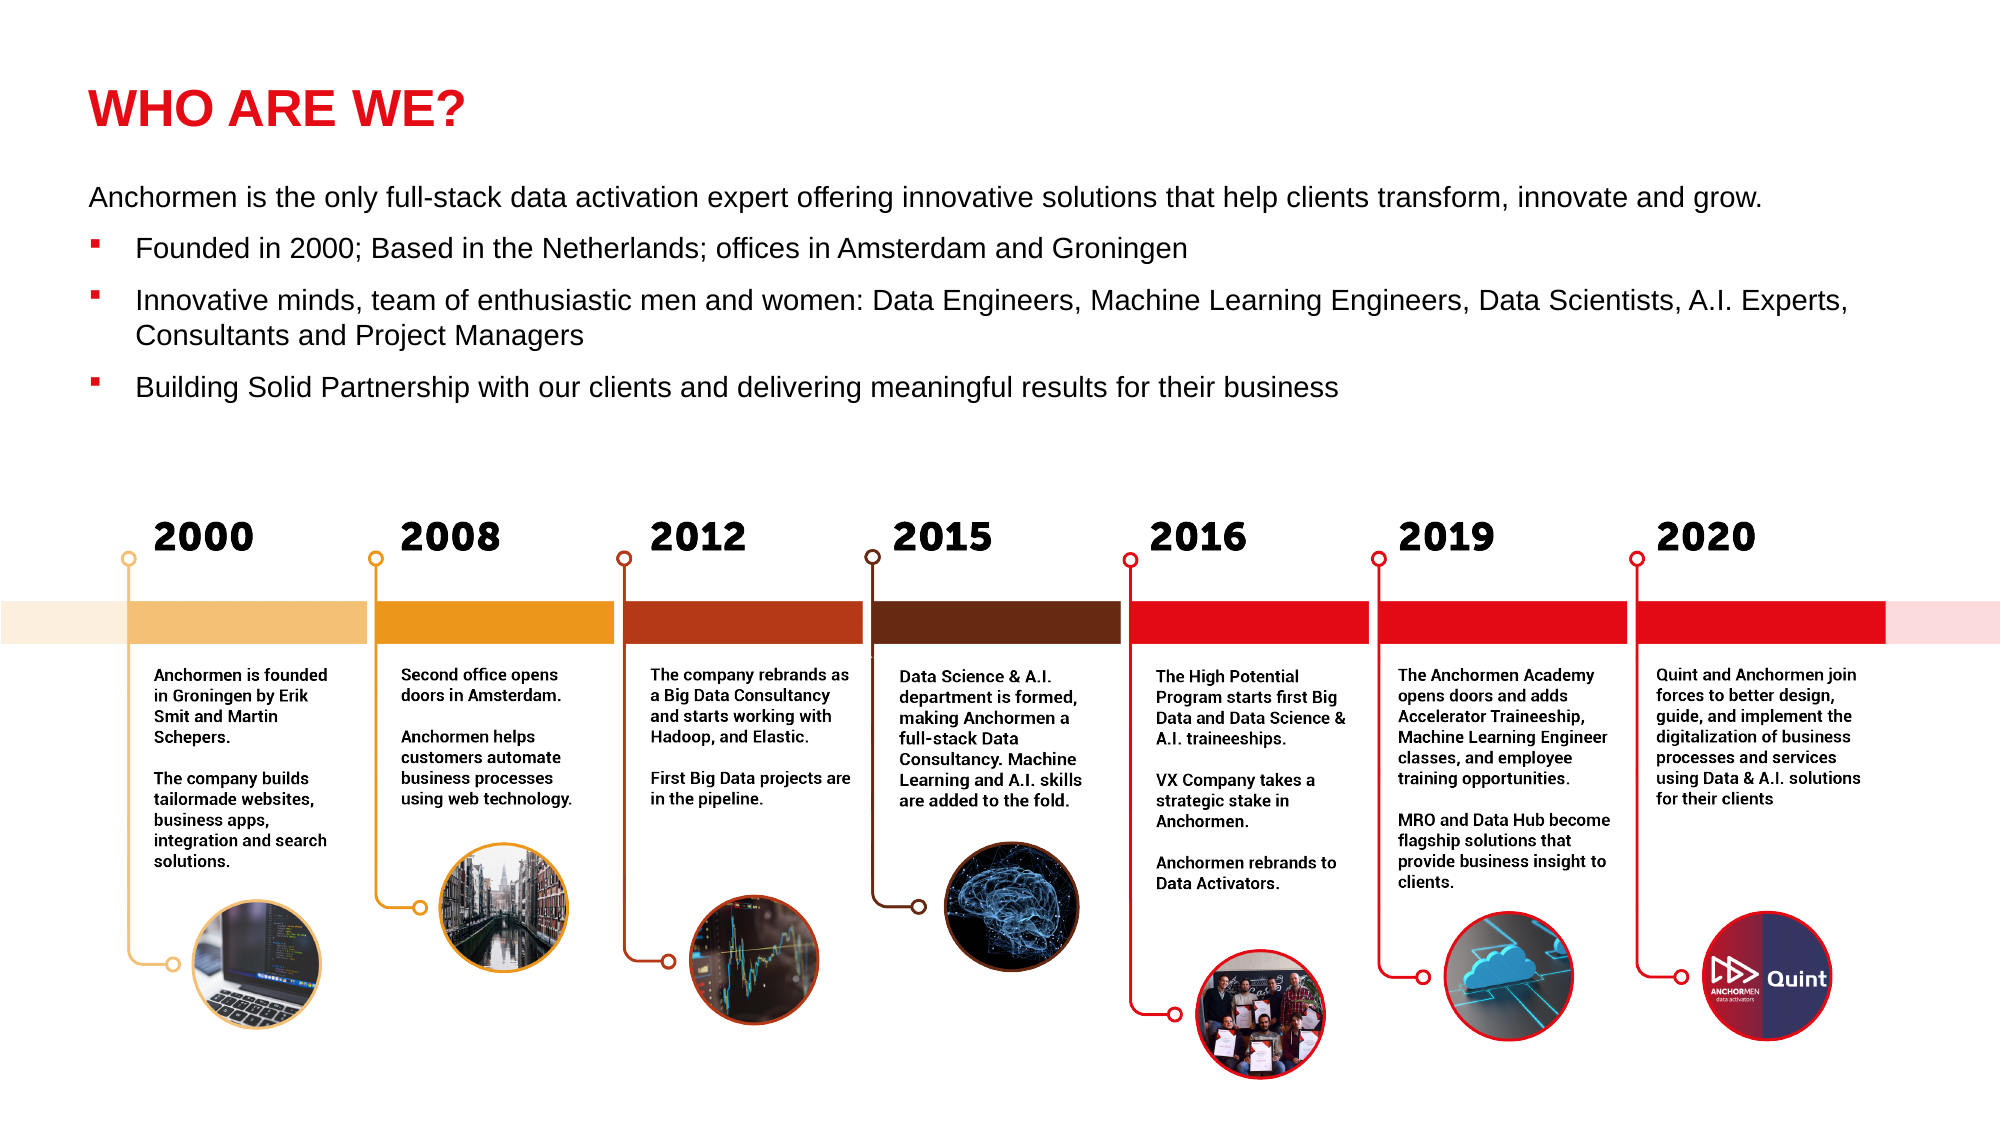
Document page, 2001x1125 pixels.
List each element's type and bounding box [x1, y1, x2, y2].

picture [1, 516, 2000, 1080]
text_box [0, 0, 2000, 1125]
